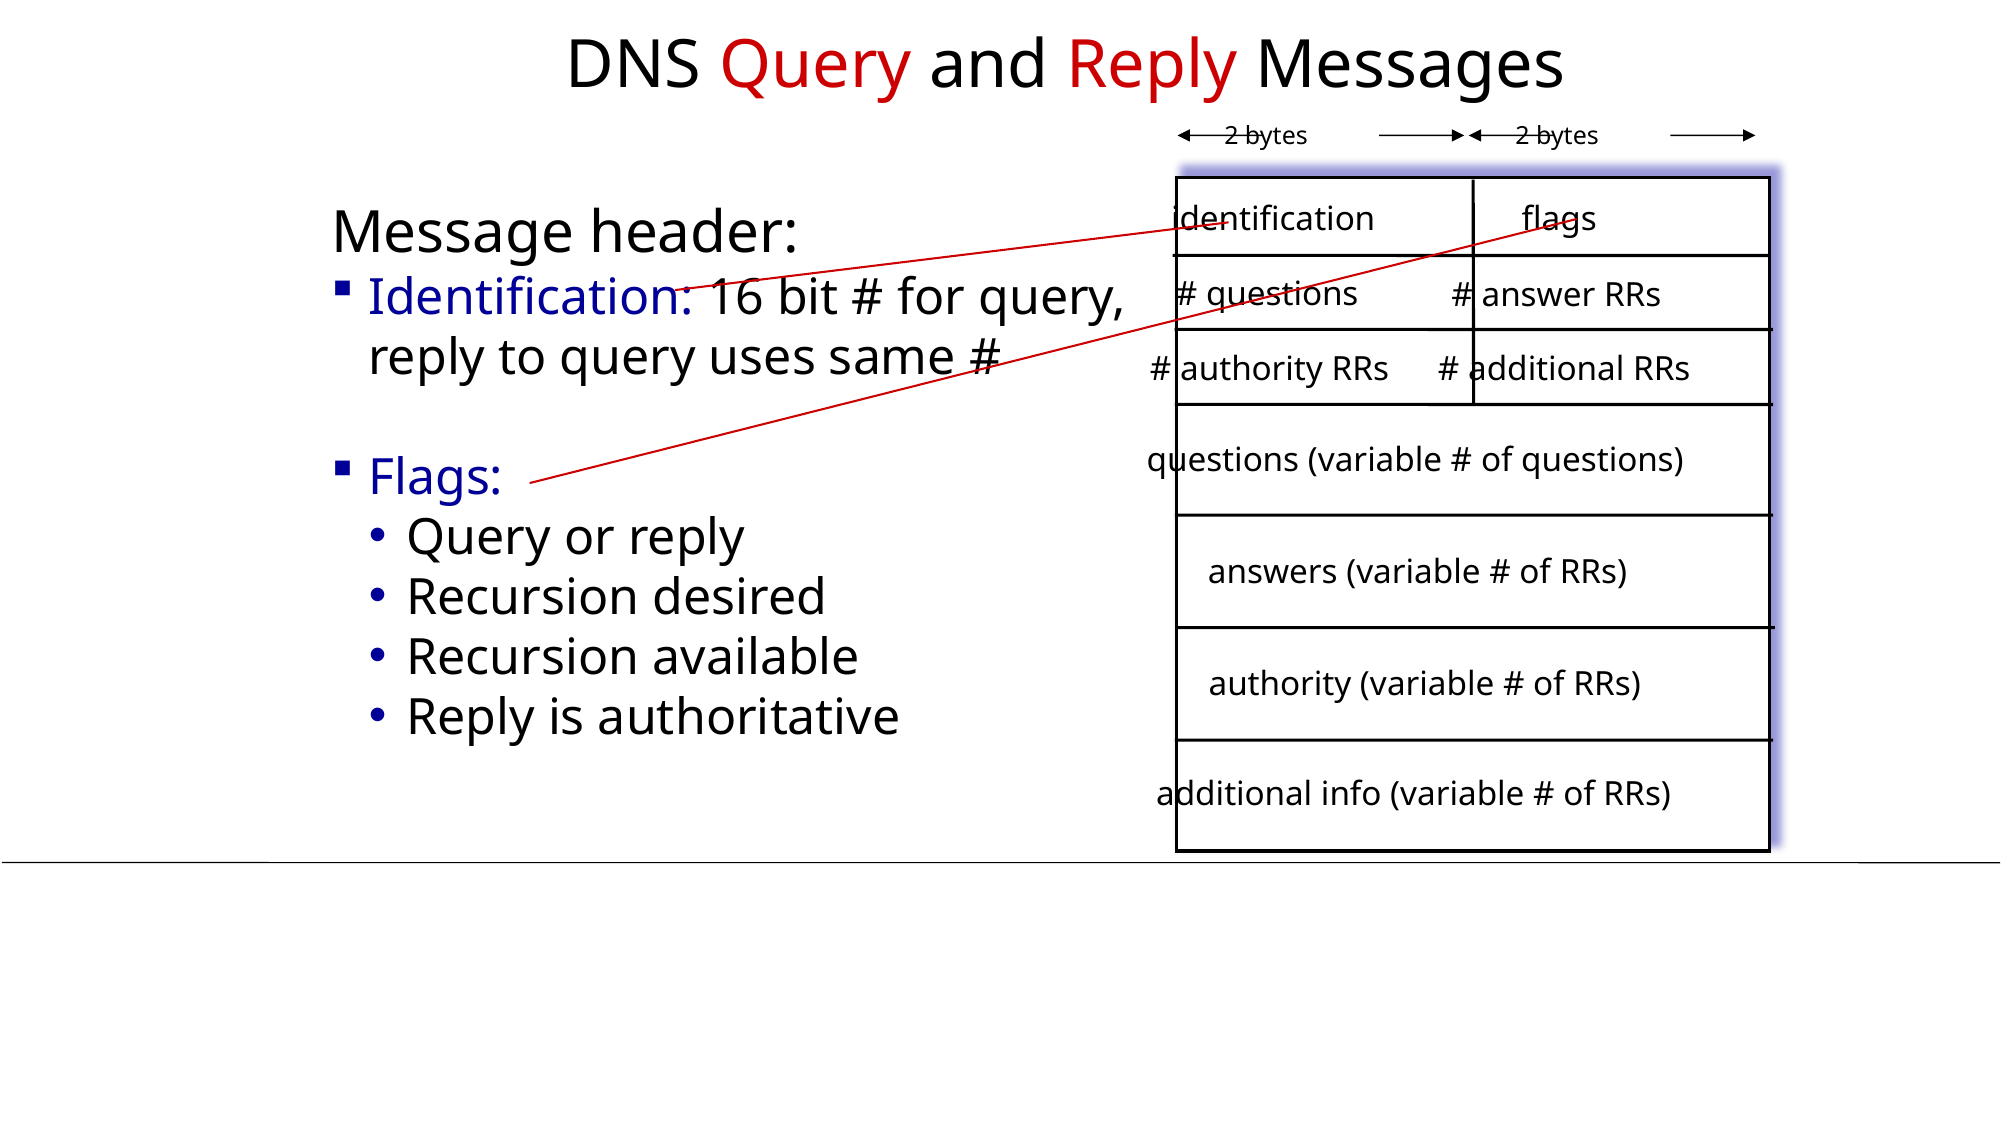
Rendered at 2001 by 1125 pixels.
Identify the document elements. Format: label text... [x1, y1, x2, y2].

text_box Message header: Identification: 16 bit # for query, reply to query uses same # Flags: Query or reply Recursion desired Recursion available Reply is authoritative [316, 186, 1144, 817]
text_box DNS Query and Reply Messages [147, 22, 1963, 107]
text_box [1172, 111, 1775, 852]
